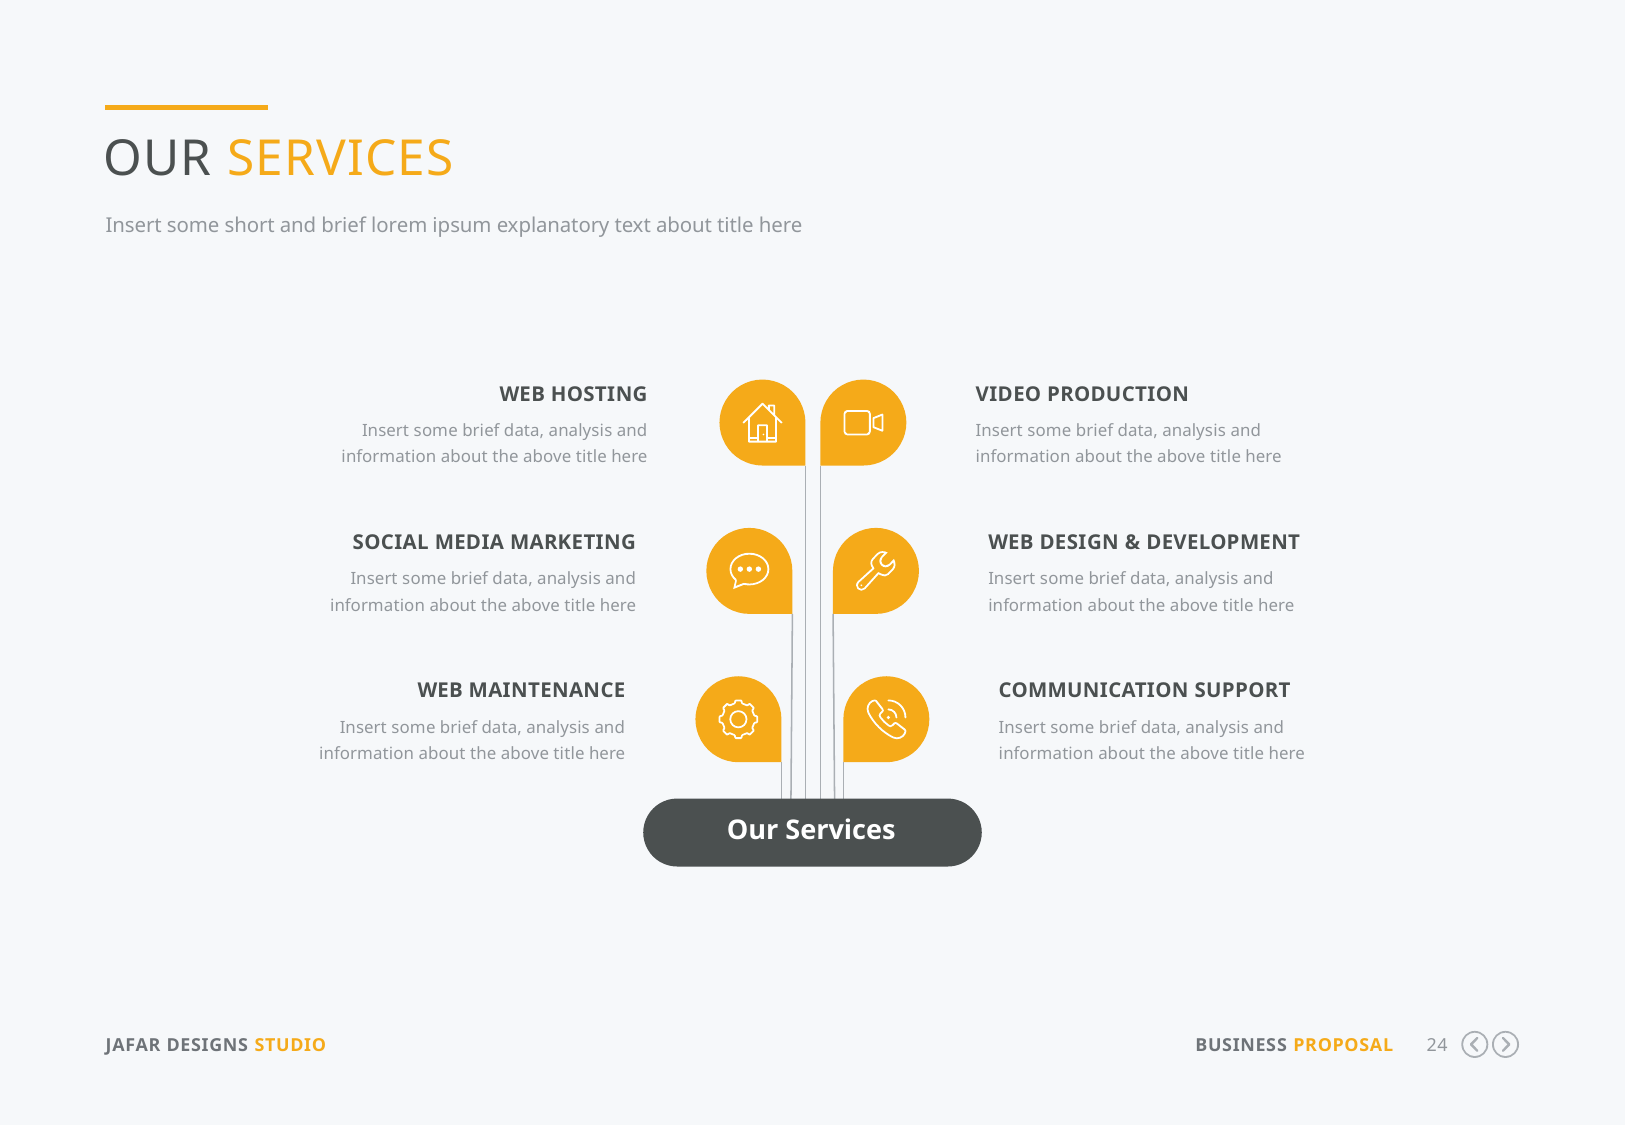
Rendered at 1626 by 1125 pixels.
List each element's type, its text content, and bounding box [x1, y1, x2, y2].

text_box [643, 798, 982, 867]
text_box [695, 379, 930, 798]
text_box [267, 528, 637, 616]
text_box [988, 528, 1358, 616]
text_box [278, 380, 648, 467]
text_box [998, 677, 1368, 764]
list Insert some short and brief lorem ipsum explanatory text about title here [105, 209, 1519, 241]
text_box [975, 380, 1345, 467]
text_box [256, 677, 626, 764]
list Our services [103, 125, 1518, 188]
